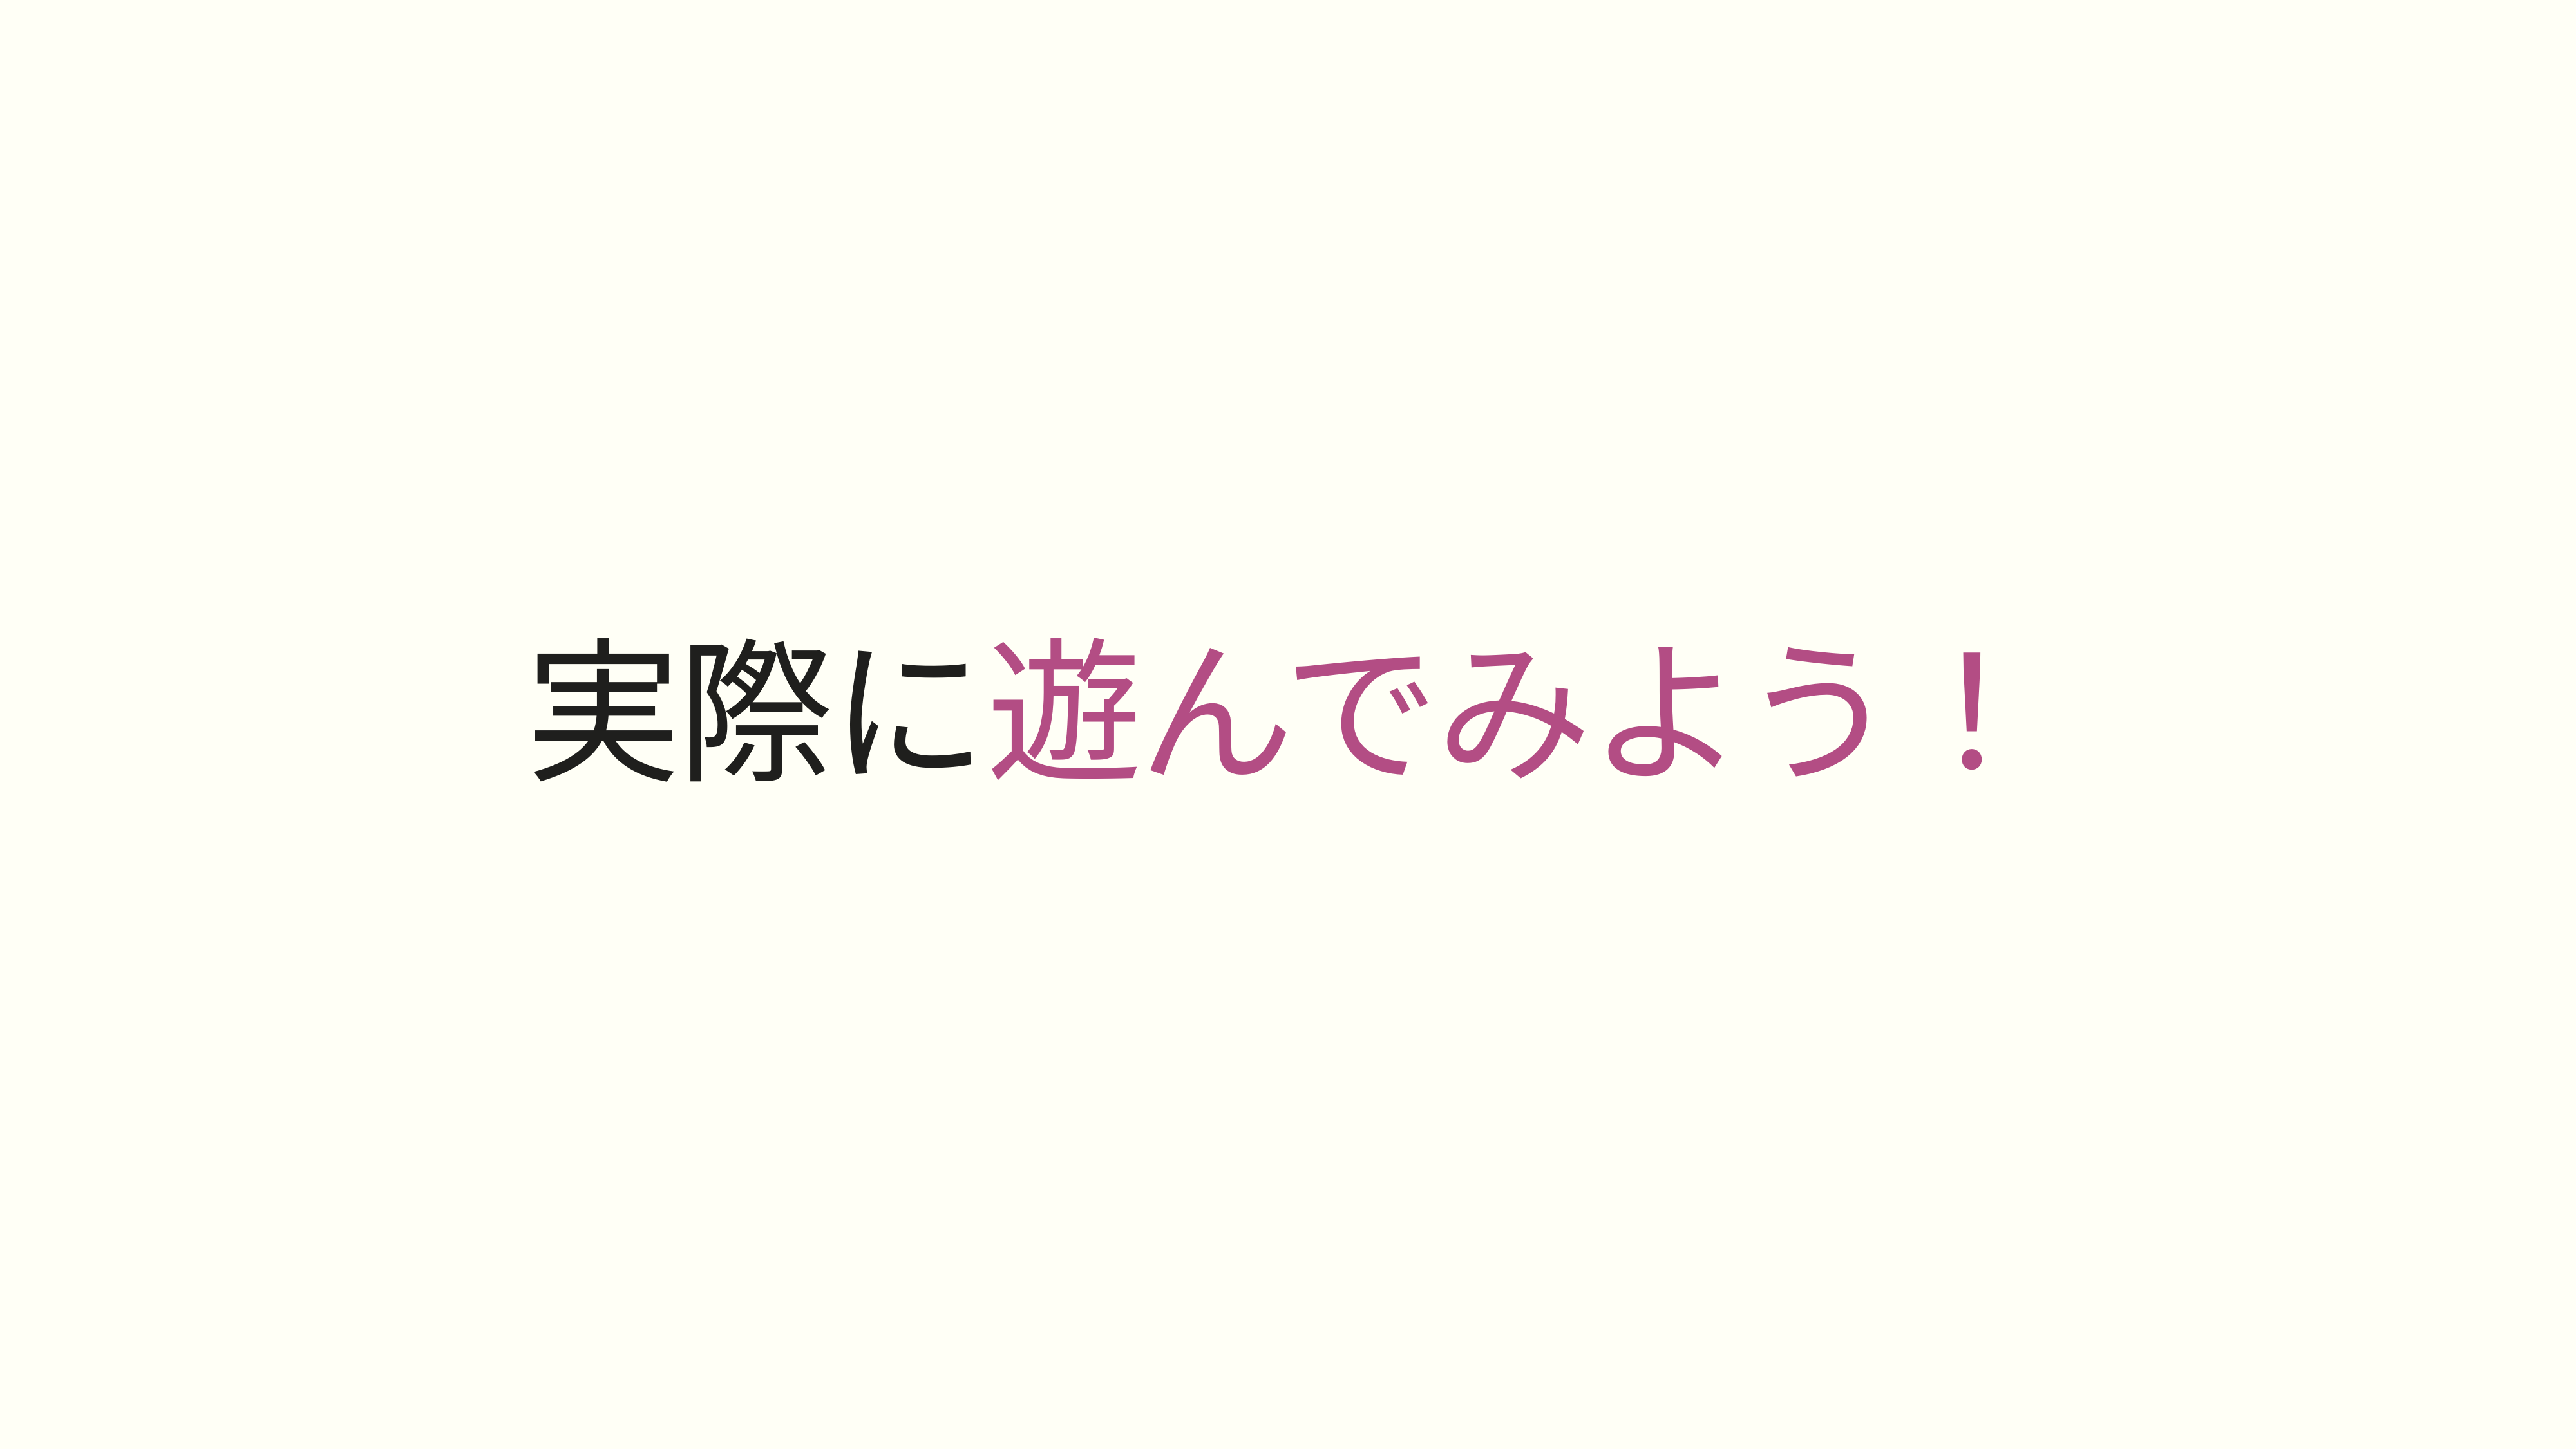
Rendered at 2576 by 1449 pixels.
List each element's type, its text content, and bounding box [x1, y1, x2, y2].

list 実際に遊んでみよう！ [127, 519, 2449, 930]
